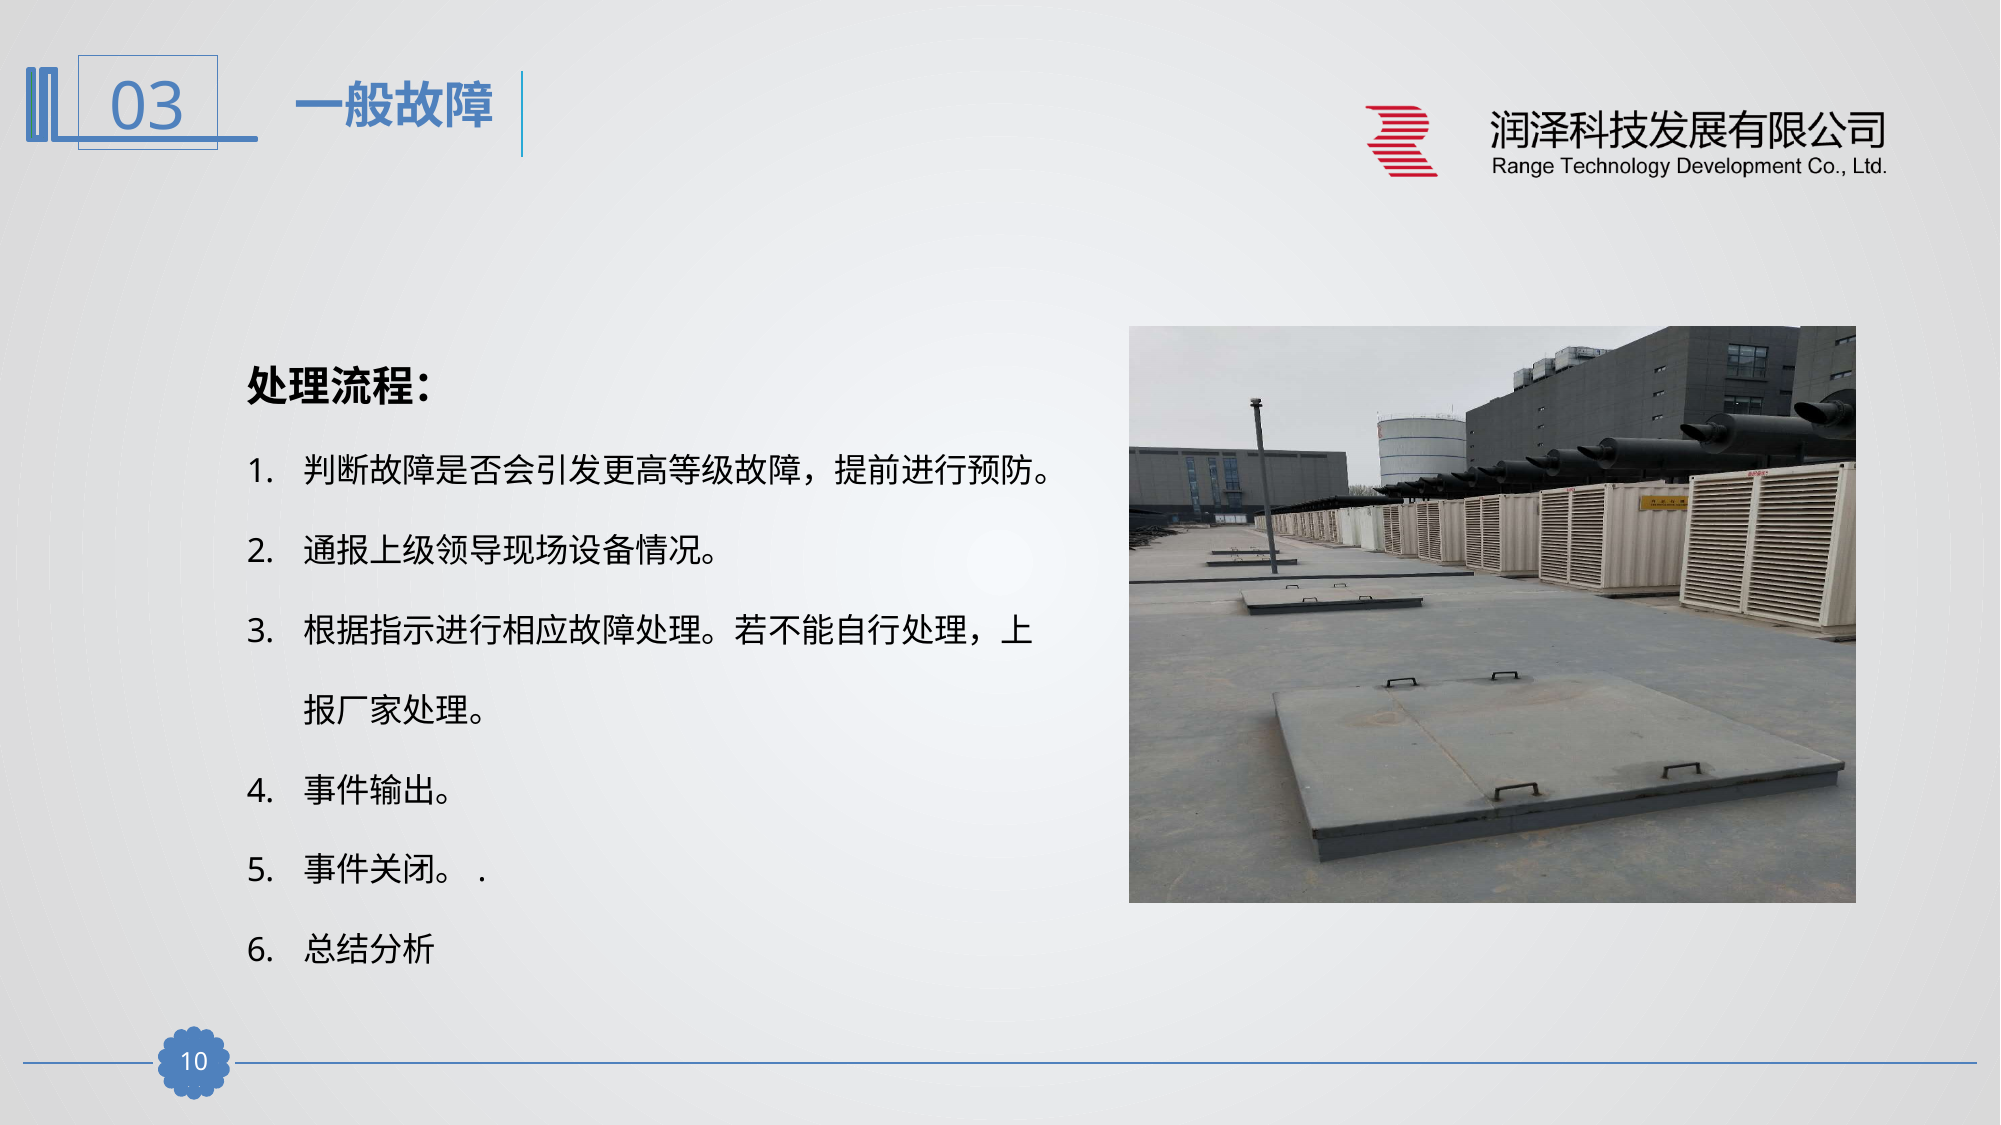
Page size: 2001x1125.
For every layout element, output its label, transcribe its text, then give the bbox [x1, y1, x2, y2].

picture [1337, 69, 1929, 205]
slide_number 9 [169, 1039, 218, 1086]
text_box 一般故障 [279, 66, 1733, 142]
picture [1129, 325, 1856, 904]
text_box 处理流程： 判断故障是否会引发更高等级故障，提前进行预防。 通报上级领导现场设备情况。 根据指示进行相应故障处理。若不能自行处理，上报厂家处理。 事件输出。 事件关闭。. 总结分析 [232, 302, 1071, 976]
